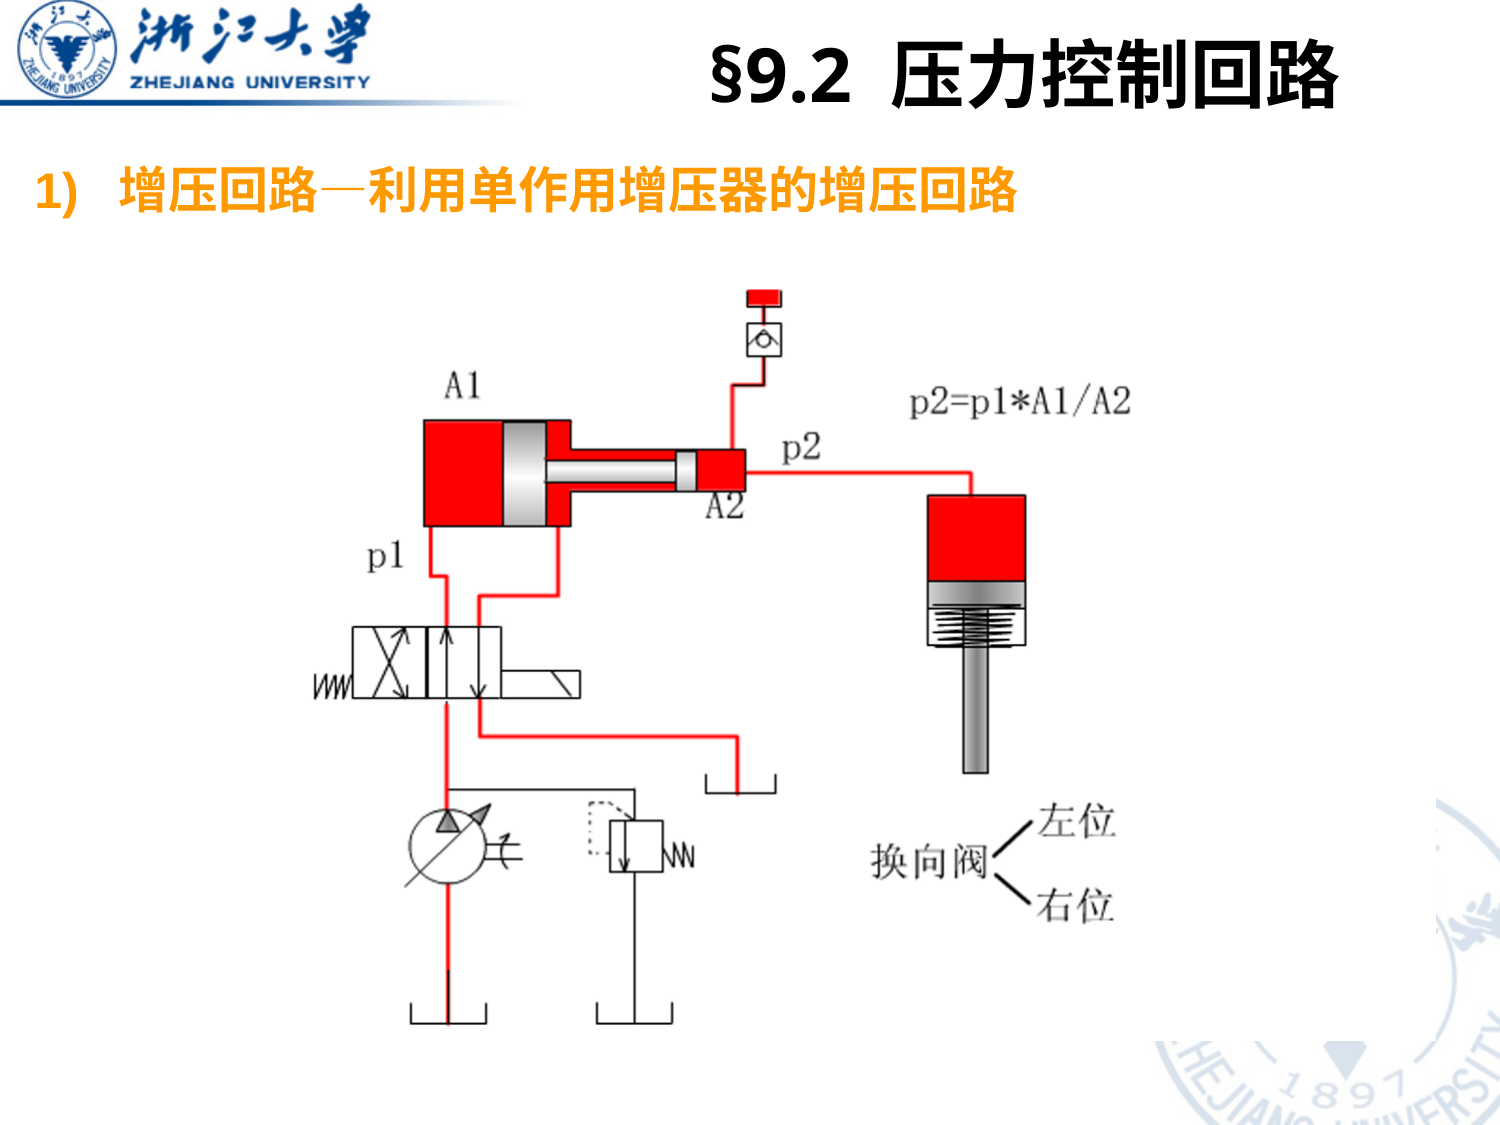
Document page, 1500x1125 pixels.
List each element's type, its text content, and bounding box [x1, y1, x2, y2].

text_box 1) 增压回路—利用单作用增压器的增压回路 [19, 150, 1034, 226]
picture [0, 0, 1500, 1125]
text_box §9.2 压力控制回路 [694, 20, 1356, 125]
